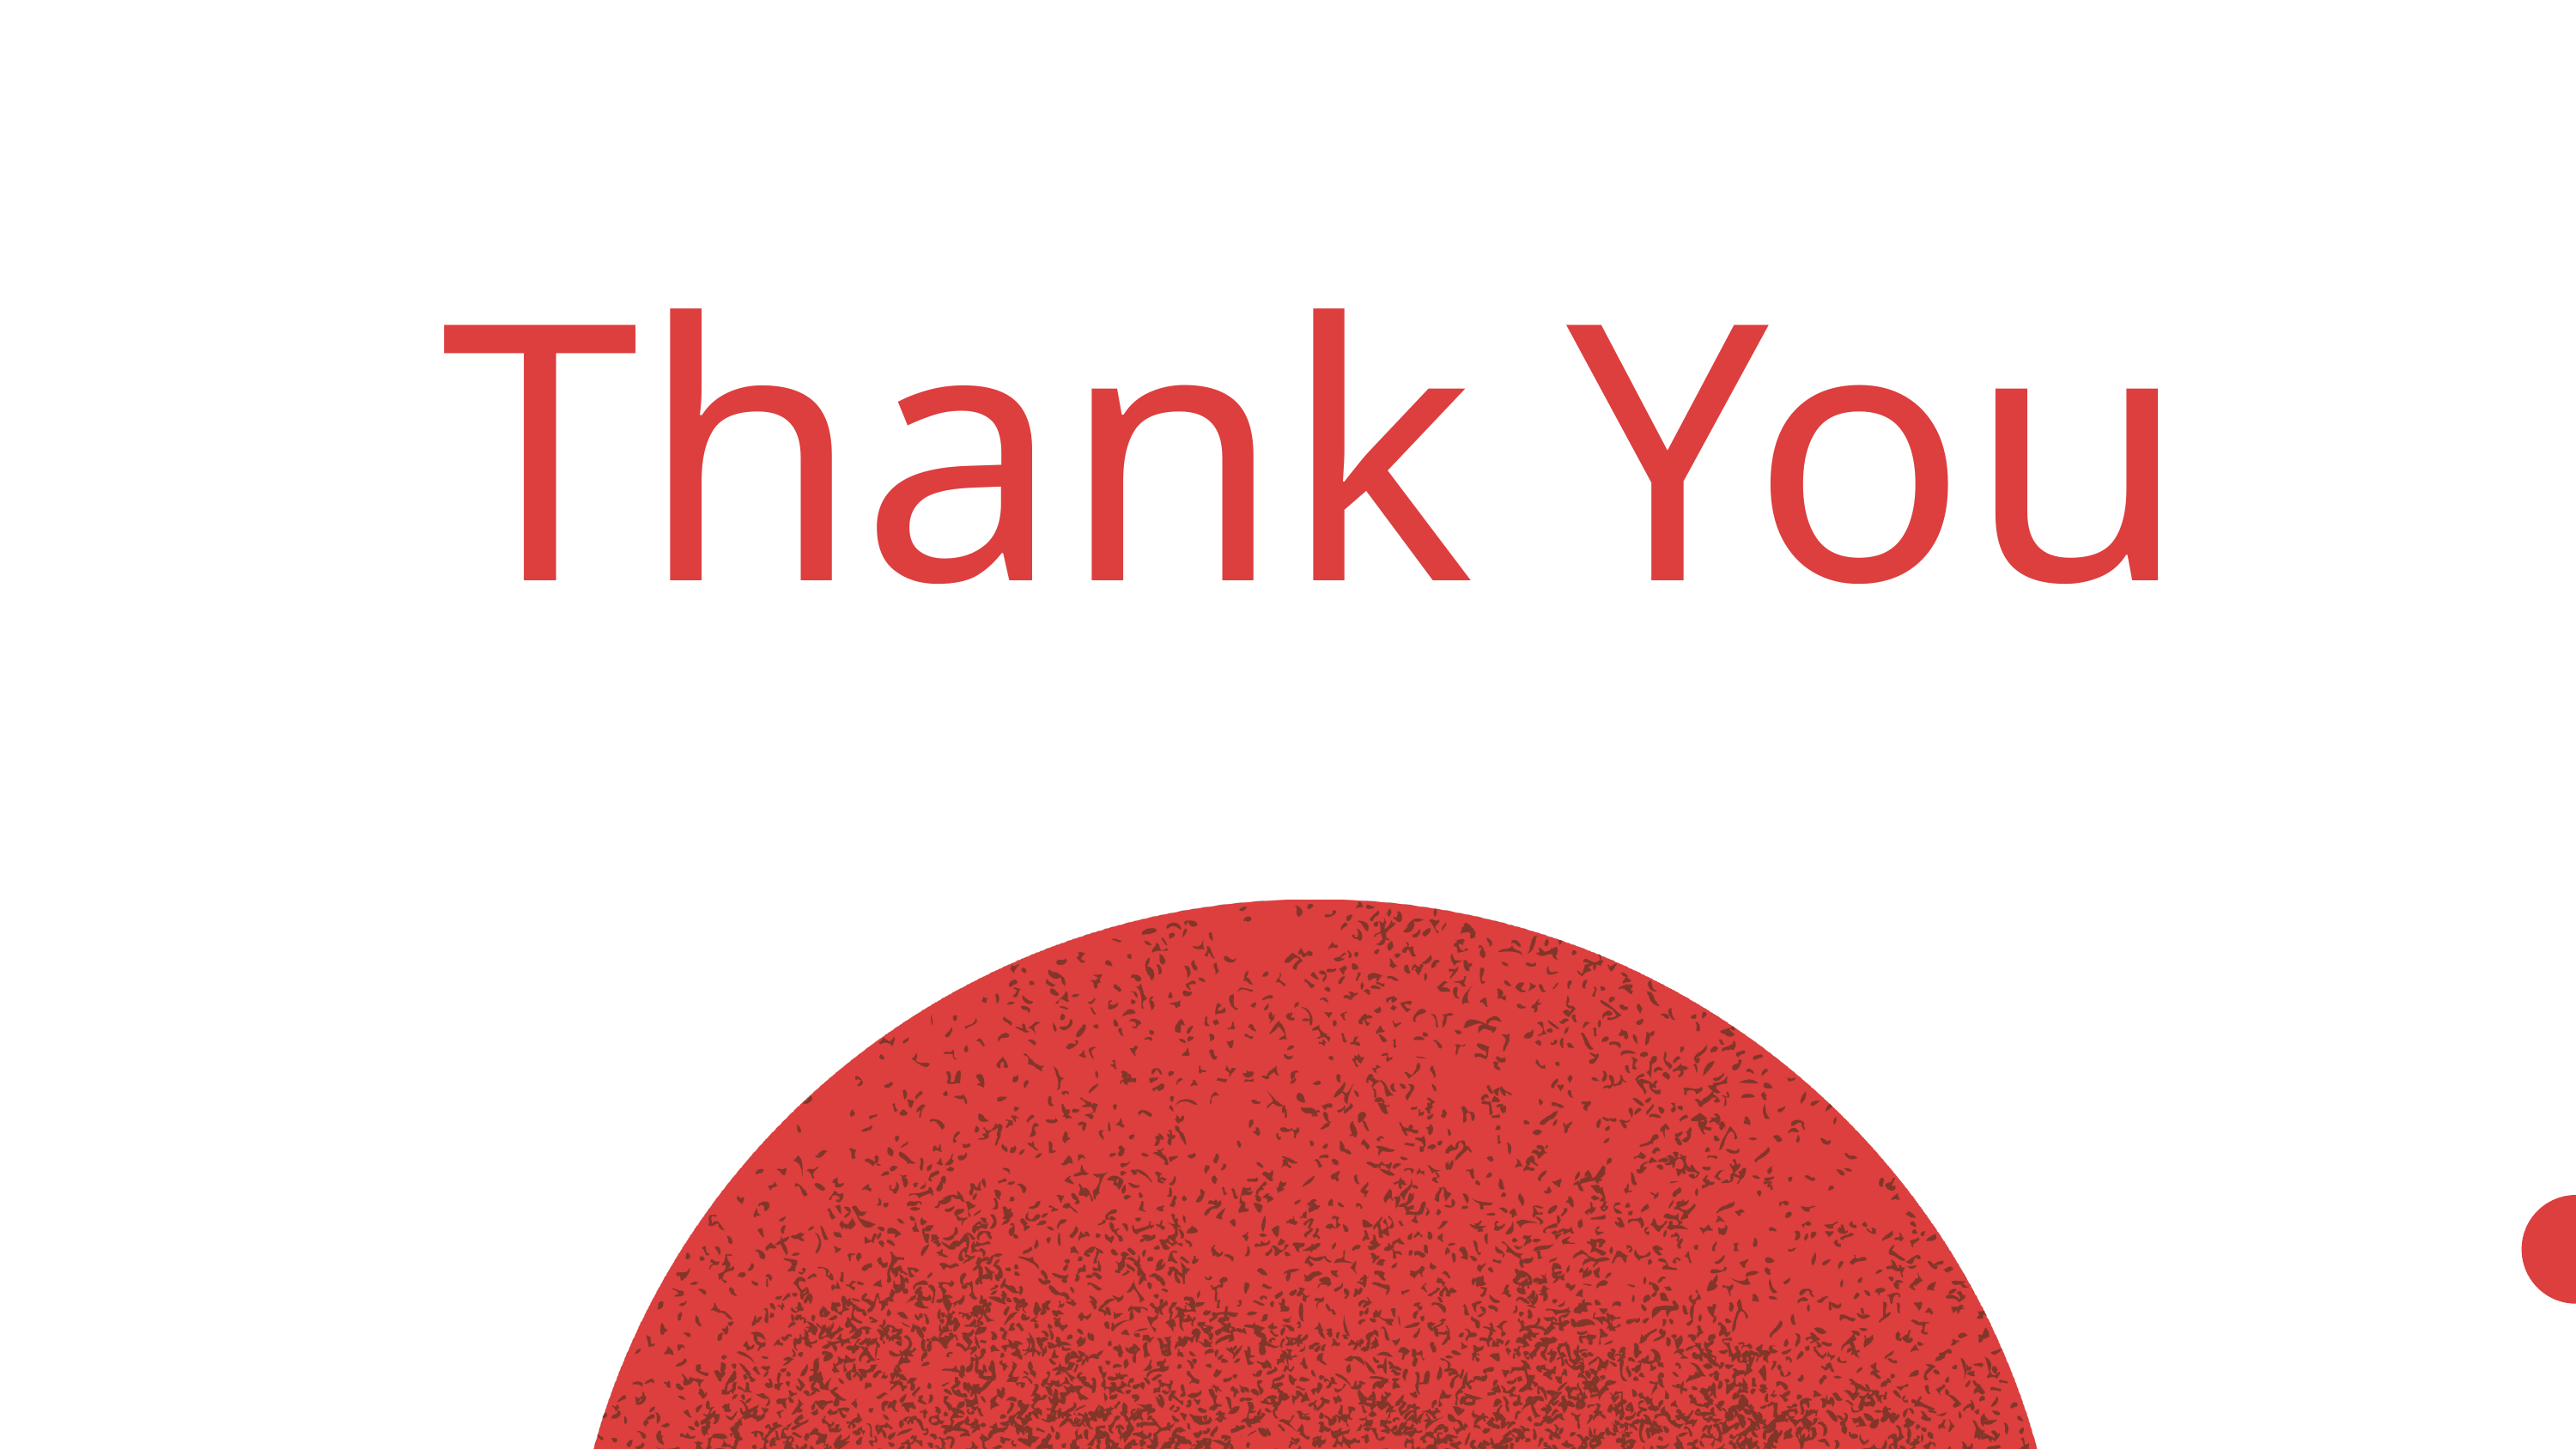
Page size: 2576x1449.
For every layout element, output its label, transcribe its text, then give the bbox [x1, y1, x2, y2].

text_box [565, 900, 2064, 1449]
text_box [2521, 1194, 2576, 1304]
text_box Thank You [270, 502, 2360, 653]
